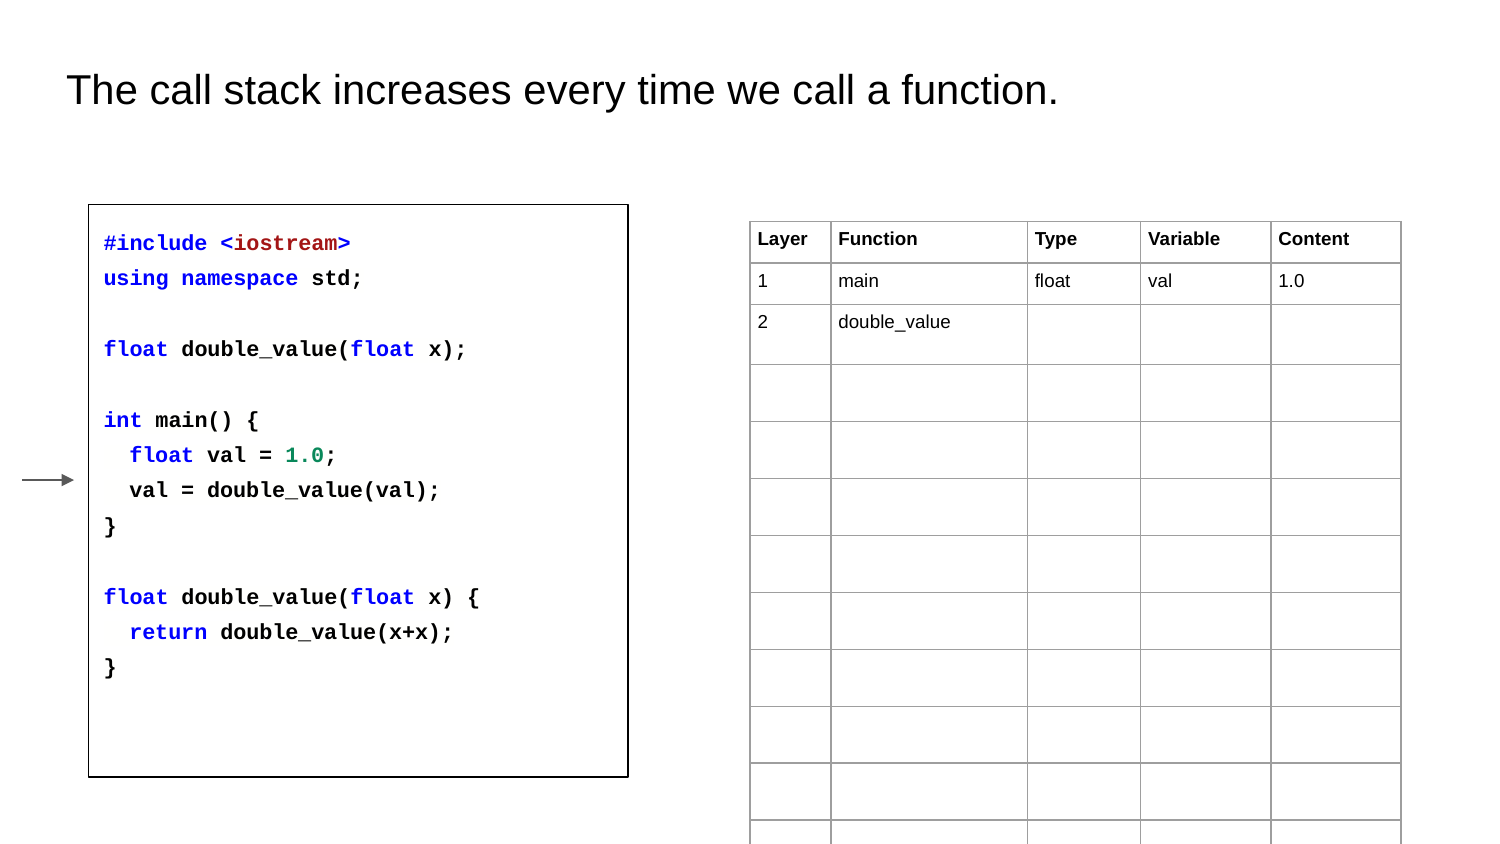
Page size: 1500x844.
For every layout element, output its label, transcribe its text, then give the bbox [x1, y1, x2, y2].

table_cell [1272, 479, 1400, 535]
table_cell [1141, 707, 1270, 762]
table_cell [1028, 821, 1140, 844]
table_cell [832, 422, 1027, 478]
table_cell [832, 821, 1027, 844]
table_cell [1141, 305, 1270, 364]
table_header Layer [751, 222, 830, 262]
table_cell main [832, 264, 1027, 304]
table_cell [1141, 422, 1270, 478]
table_cell [751, 593, 830, 649]
table_cell [1272, 305, 1400, 364]
table_cell [1141, 479, 1270, 535]
table_cell [1141, 764, 1270, 819]
table_cell [751, 821, 830, 844]
table_cell [1028, 479, 1140, 535]
table_cell [1272, 593, 1400, 649]
table_cell [751, 479, 830, 535]
table_cell [1141, 536, 1270, 592]
table_cell 2 [751, 305, 830, 364]
table_cell 1.0 [1272, 264, 1400, 304]
table_cell [1028, 650, 1140, 706]
table_cell [1141, 650, 1270, 706]
table_cell [1272, 764, 1400, 819]
table_cell [1141, 821, 1270, 844]
table_cell [832, 764, 1027, 819]
table_cell [751, 707, 830, 762]
text_box #include <iostream> using namespace std; float double_value(float x); int main() { float val = 1.0; val = double_value(val); } float double_value(float x) { return double_value(x+x); } [88, 204, 629, 778]
table_cell [751, 650, 830, 706]
table_cell [1141, 365, 1270, 421]
table_cell [832, 365, 1027, 421]
table_cell [1272, 707, 1400, 762]
table_cell [1028, 305, 1140, 364]
table_cell 1 [751, 264, 830, 304]
table_cell [832, 593, 1027, 649]
table_cell [1028, 365, 1140, 421]
table_cell [751, 536, 830, 592]
table_cell [832, 707, 1027, 762]
table_cell [1028, 707, 1140, 762]
table_cell [832, 536, 1027, 592]
table_cell [1028, 422, 1140, 478]
table_cell [1272, 422, 1400, 478]
table_header Function [832, 222, 1027, 262]
table_header Content [1272, 222, 1400, 262]
table_cell [1141, 593, 1270, 649]
table_cell [751, 365, 830, 421]
table_cell [1028, 593, 1140, 649]
table_header Type [1028, 222, 1140, 262]
table_cell double_value [832, 305, 1027, 364]
table_cell [1272, 365, 1400, 421]
table_cell [751, 422, 830, 478]
table_cell [1028, 764, 1140, 819]
table_cell [751, 764, 830, 819]
table_cell [1028, 536, 1140, 592]
table_cell [832, 650, 1027, 706]
table_cell [832, 479, 1027, 535]
title The call stack increases every time we call a function. [51, 48, 1449, 142]
table_cell float [1028, 264, 1140, 304]
table_cell [1272, 821, 1400, 844]
table_header Variable [1141, 222, 1270, 262]
table_cell [1272, 650, 1400, 706]
table_cell [1272, 536, 1400, 592]
table_cell val [1141, 264, 1270, 304]
